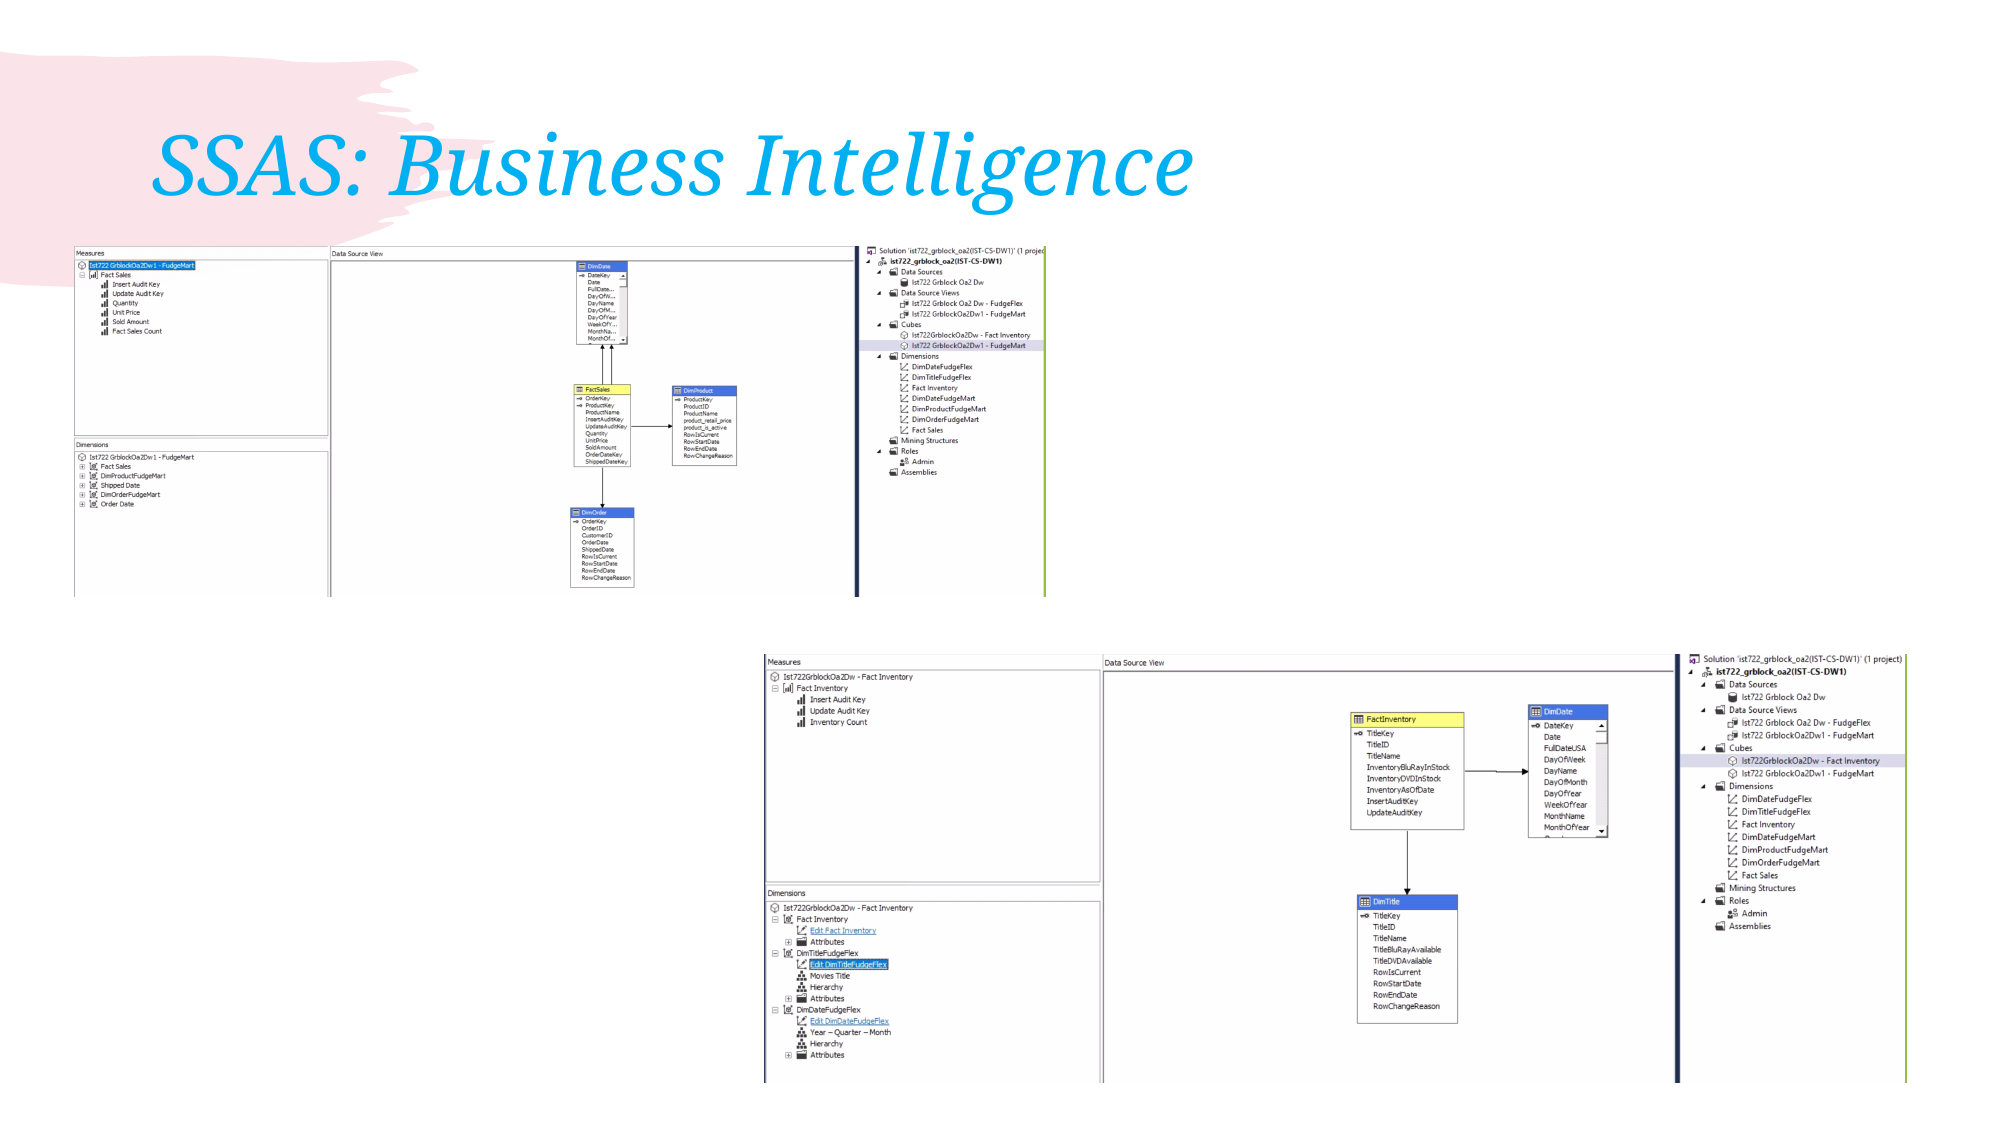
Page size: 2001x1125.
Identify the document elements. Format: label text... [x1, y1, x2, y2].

title SSAS: Business Intelligence [137, 59, 1863, 278]
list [74, 246, 1046, 597]
picture [764, 654, 1907, 1083]
